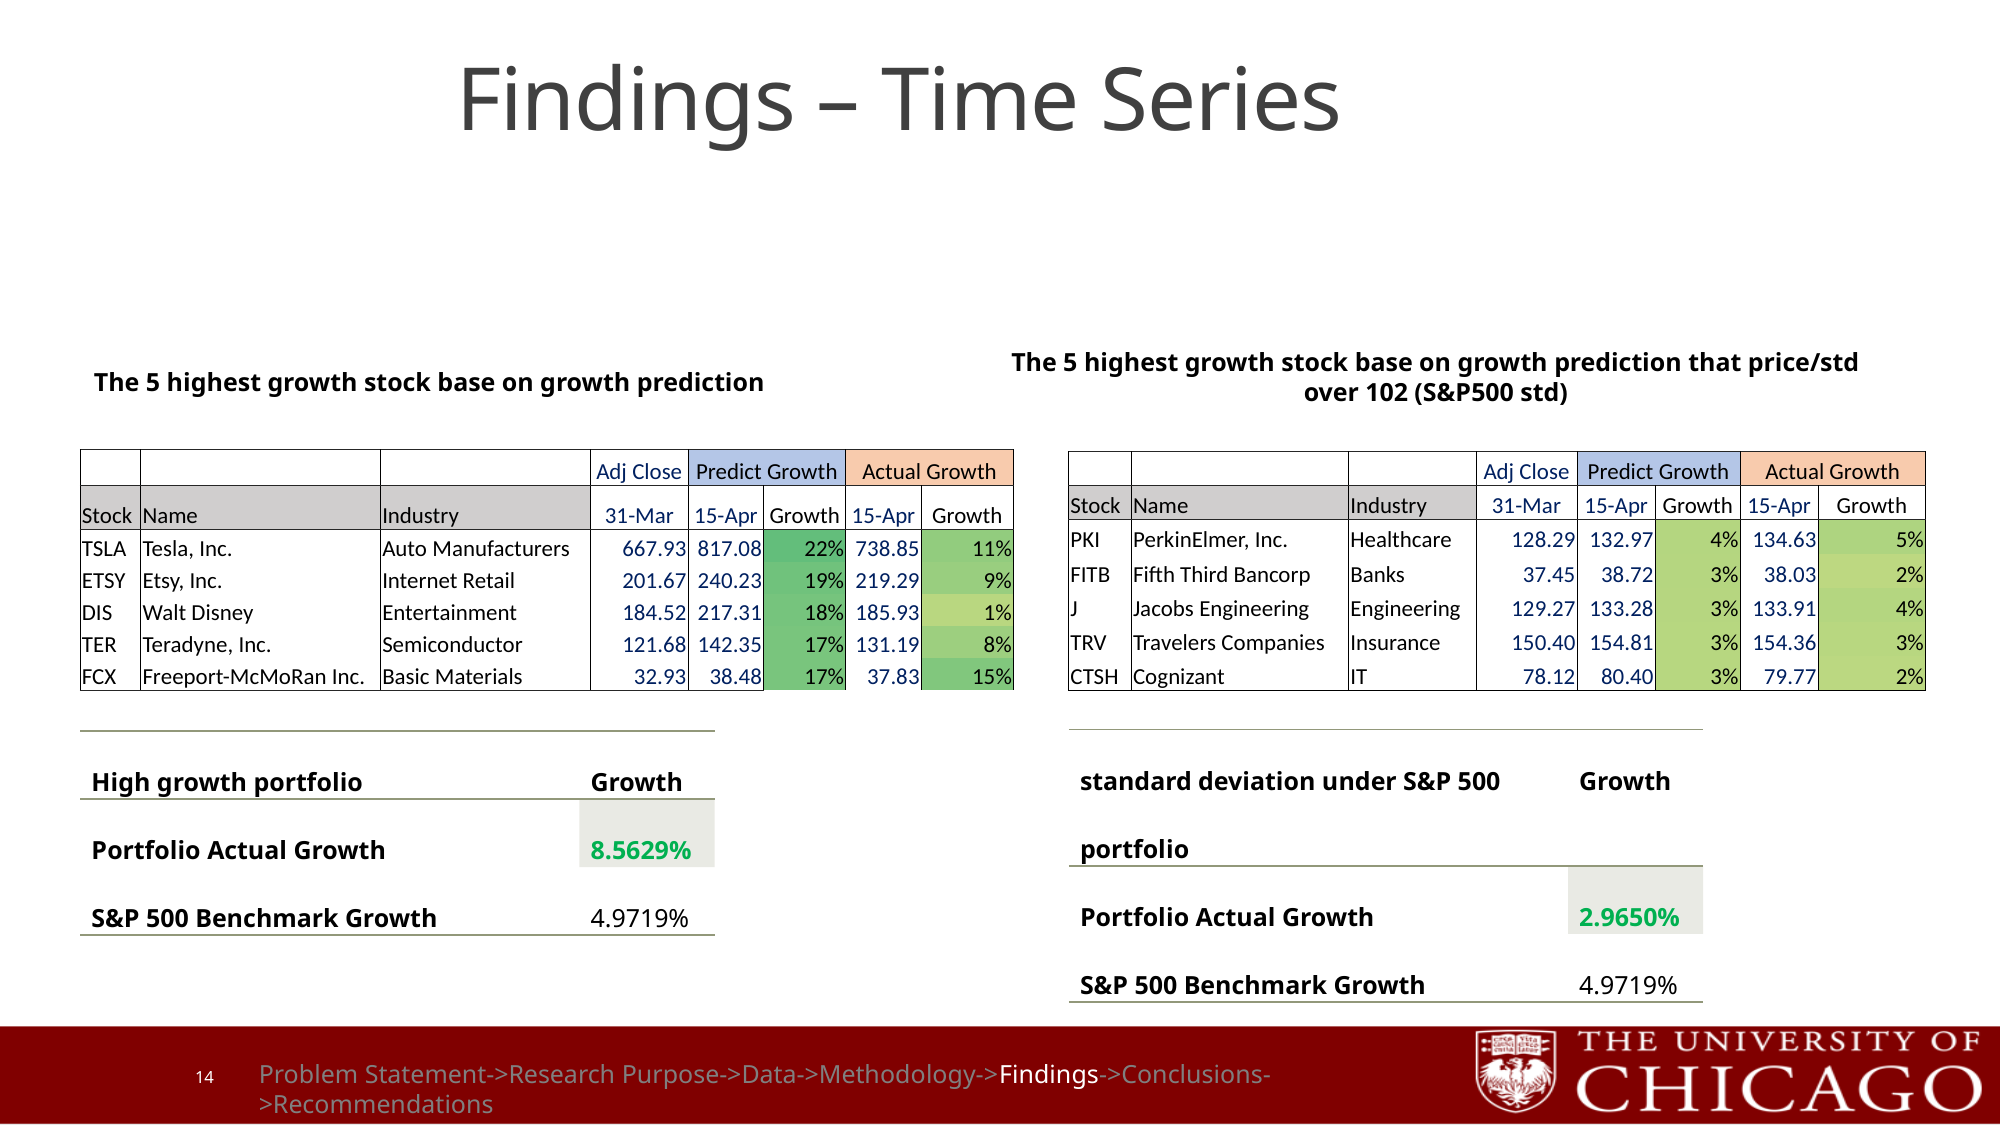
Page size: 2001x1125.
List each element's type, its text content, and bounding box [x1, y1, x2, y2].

table_cell Teradyne, Inc. [141, 626, 380, 658]
table_cell FCX [81, 658, 140, 690]
table_cell 3% [1656, 554, 1740, 588]
table_cell 184.52 [591, 594, 688, 626]
table_cell Banks [1349, 554, 1476, 588]
table_cell 8.5629% [579, 800, 715, 867]
table_cell 80.40 [1578, 656, 1655, 690]
table_cell 121.68 [591, 626, 688, 658]
table_cell 133.91 [1741, 588, 1818, 622]
table_cell 32.93 [591, 658, 688, 690]
table_cell Etsy, Inc. [141, 562, 380, 594]
table_cell 15-Apr [689, 486, 763, 529]
table_cell 78.12 [1477, 656, 1577, 690]
table_cell 131.19 [846, 626, 921, 658]
table_header Predict Growth [689, 450, 845, 485]
table_cell 4.9719% [579, 867, 715, 934]
table_cell PerkinElmer, Inc. [1132, 520, 1348, 554]
table_header [141, 450, 380, 485]
table_cell 2.9650% [1568, 867, 1703, 934]
table_cell Industry [1349, 486, 1476, 519]
table_cell Jacobs Engineering [1132, 588, 1348, 622]
table_cell 11% [922, 530, 1013, 562]
text_box The 5 highest growth stock base on growth prediction that price/std over 102 (S&P500 std) [982, 346, 1889, 440]
table_cell 9% [922, 562, 1013, 594]
table_cell 31-Mar [1477, 486, 1577, 519]
text_box The 5 highest growth stock base on growth prediction [94, 366, 1000, 447]
table_cell Engineering [1349, 588, 1476, 622]
table_cell 201.67 [591, 562, 688, 594]
table_cell J [1069, 588, 1131, 622]
text_box Problem Statement->Research Purpose->Data->Methodology->Findings->Conclusions->Recommendations​ [243, 1051, 1480, 1125]
table_header [81, 450, 140, 485]
table_cell 240.23 [689, 562, 763, 594]
table_cell Freeport-McMoRan Inc. [141, 658, 380, 690]
table_cell 738.85 [846, 530, 921, 562]
table_cell ETSY [81, 562, 140, 594]
table_cell 817.08 [689, 530, 763, 562]
table_cell Healthcare [1349, 520, 1476, 554]
table_cell 3% [1656, 656, 1740, 690]
table_cell 667.93 [591, 530, 688, 562]
table_cell 4% [1819, 588, 1925, 622]
table_cell TER [81, 626, 140, 658]
table_header Adj Close [1477, 452, 1577, 485]
table_cell Internet Retail [381, 562, 590, 594]
table_cell 38.72 [1578, 554, 1655, 588]
table_cell S&P 500 Benchmark Growth [80, 867, 579, 934]
table_cell Name [1132, 486, 1348, 519]
table_cell 31-Mar [591, 486, 688, 529]
table_header Adj Close [591, 450, 688, 485]
table_cell S&P 500 Benchmark Growth [1069, 934, 1568, 1001]
table_header [1349, 452, 1476, 485]
table_header High growth portfolio [80, 732, 579, 798]
table_cell 4.9719% [1568, 934, 1703, 1001]
table_cell Insurance [1349, 622, 1476, 656]
table_cell 3% [1819, 622, 1925, 656]
table_cell 4% [1656, 520, 1740, 554]
table_cell 79.77 [1741, 656, 1818, 690]
table_cell TRV [1069, 622, 1131, 656]
table_header Predict Growth [1578, 452, 1740, 485]
table_cell 3% [1656, 622, 1740, 656]
table_cell 5% [1819, 520, 1925, 554]
table_cell 154.36 [1741, 622, 1818, 656]
table_cell Travelers Companies [1132, 622, 1348, 656]
table_cell PKI [1069, 520, 1131, 554]
table_cell Cognizant [1132, 656, 1348, 690]
table_cell 133.28 [1578, 588, 1655, 622]
table_cell 38.48 [689, 658, 763, 690]
title Findings – Time Series [180, 47, 1830, 157]
table_header [1069, 452, 1131, 485]
table_cell 17% [764, 626, 845, 658]
table_cell 2% [1819, 656, 1925, 690]
table_cell 38.03 [1741, 554, 1818, 588]
slide_number 14 [180, 1048, 308, 1108]
table_cell Walt Disney [141, 594, 380, 626]
table_cell Growth [922, 486, 1013, 529]
table_cell TSLA [81, 530, 140, 562]
table_cell DIS [81, 594, 140, 626]
table_cell Fifth Third Bancorp [1132, 554, 1348, 588]
table_cell Basic Materials [381, 658, 590, 690]
table_cell Semiconductor [381, 626, 590, 658]
table_cell 18% [764, 594, 845, 626]
table_header Actual Growth [1741, 452, 1925, 485]
table_cell 17% [764, 658, 845, 690]
table_cell FITB [1069, 554, 1131, 588]
table_cell Auto Manufacturers [381, 530, 590, 562]
table_cell 132.97 [1578, 520, 1655, 554]
table_cell 219.29 [846, 562, 921, 594]
table_cell 154.81 [1578, 622, 1655, 656]
table_cell Stock [1069, 486, 1131, 519]
table_cell Entertainment [381, 594, 590, 626]
table_cell 15% [922, 658, 1013, 690]
table_cell 15-Apr [1578, 486, 1655, 519]
table_cell 22% [764, 530, 845, 562]
table_cell Growth [764, 486, 845, 529]
table_header standard deviation under S&P 500 portfolio [1069, 730, 1568, 865]
table_cell 37.45 [1477, 554, 1577, 588]
table_cell 185.93 [846, 594, 921, 626]
table_cell 142.35 [689, 626, 763, 658]
table_header [1132, 452, 1348, 485]
table_cell CTSH [1069, 656, 1131, 690]
picture [0, 1023, 2000, 1125]
table_cell Name [141, 486, 380, 529]
table_cell Tesla, Inc. [141, 530, 380, 562]
table_cell 37.83 [846, 658, 921, 690]
table_header [381, 450, 590, 485]
table_cell Stock [81, 486, 140, 529]
table_cell 129.27 [1477, 588, 1577, 622]
table_cell Portfolio Actual Growth [80, 800, 579, 867]
table_cell 19% [764, 562, 845, 594]
table_cell IT [1349, 656, 1476, 690]
table_cell 217.31 [689, 594, 763, 626]
table_header Actual Growth [846, 450, 1013, 485]
table_header Growth [579, 732, 715, 798]
table_cell Growth [1819, 486, 1925, 519]
table_cell 150.40 [1477, 622, 1577, 656]
table_cell 1% [922, 594, 1013, 626]
table_cell 134.63 [1741, 520, 1818, 554]
table_cell 8% [922, 626, 1013, 658]
table_cell 128.29 [1477, 520, 1577, 554]
table_cell 3% [1656, 588, 1740, 622]
table_cell 15-Apr [1741, 486, 1818, 519]
table_header Growth [1568, 730, 1703, 865]
table_cell 15-Apr [846, 486, 921, 529]
table_cell 2% [1819, 554, 1925, 588]
table_cell Portfolio Actual Growth [1069, 867, 1568, 934]
table_cell Growth [1656, 486, 1740, 519]
table_cell Industry [381, 486, 590, 529]
